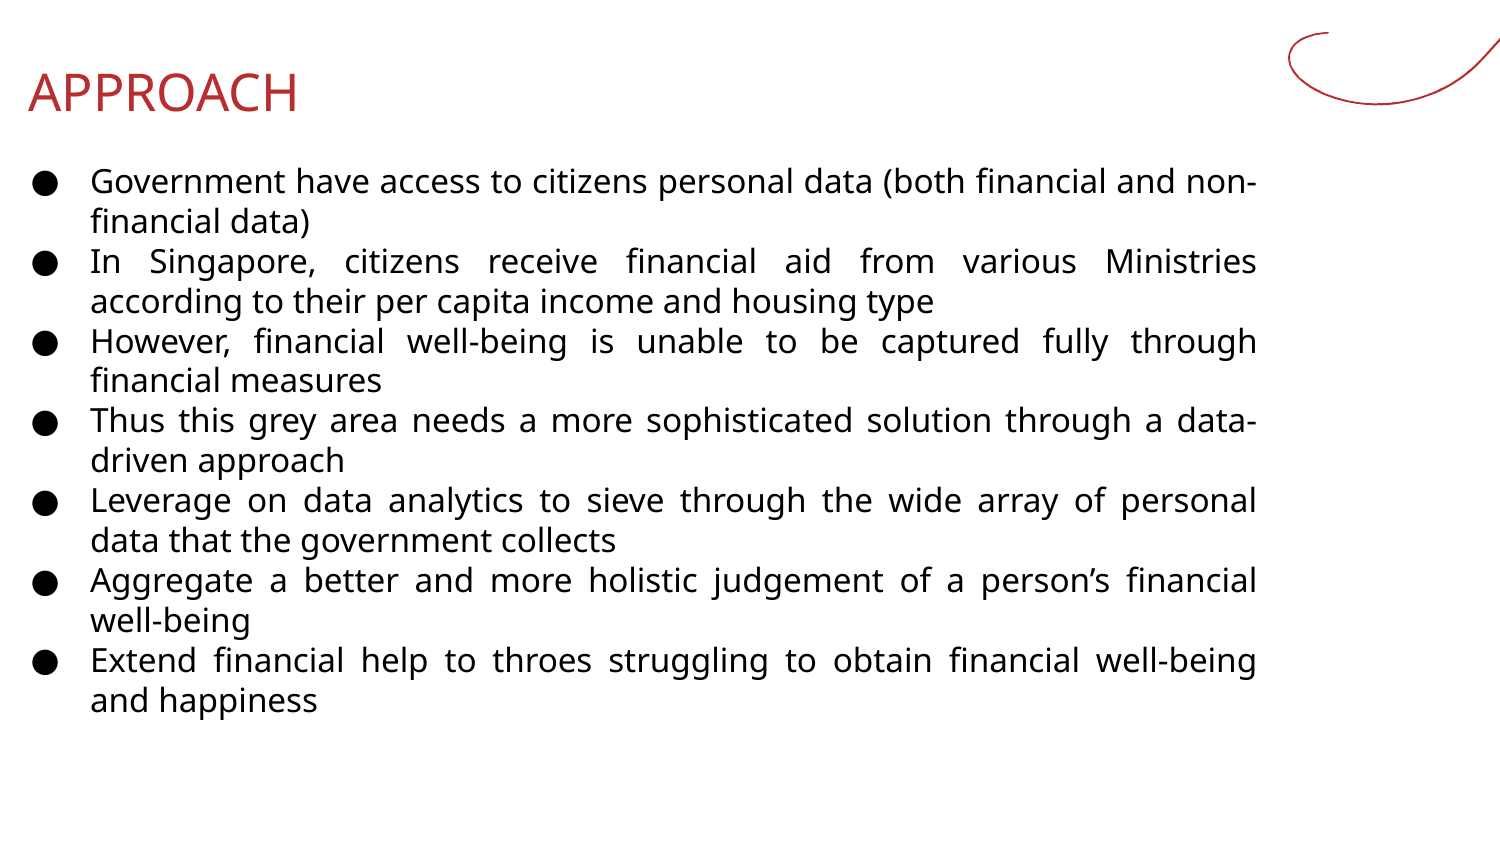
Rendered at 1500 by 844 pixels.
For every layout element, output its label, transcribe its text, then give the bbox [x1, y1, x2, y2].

subtitle Government have access to citizens personal data (both financial and non-financial data) In Singapore, citizens receive financial aid from various Ministries according to their per capita income and housing type However, financial well-being is unable to be captured fully through financial measures Thus this grey area needs a more sophisticated solution through a data-driven approach Leverage on data analytics to sieve through the wide array of personal data that the government collects Aggregate a better and more holistic judgement of a person’s financial well-being Extend financial help to throes struggling to obtain financial well-being and happiness [0, 145, 1275, 568]
title APPROACH [0, 0, 729, 145]
